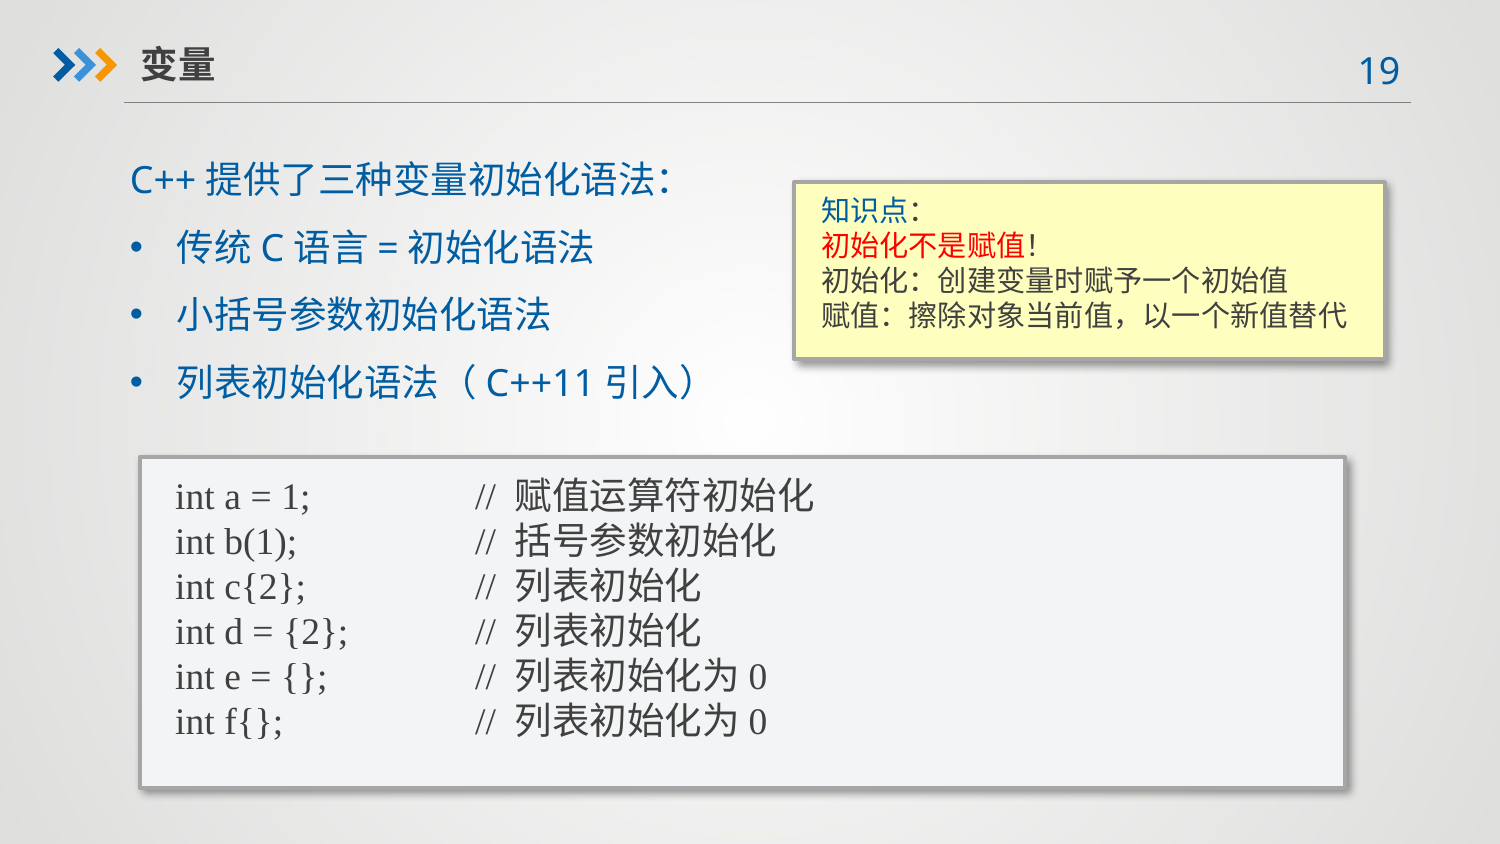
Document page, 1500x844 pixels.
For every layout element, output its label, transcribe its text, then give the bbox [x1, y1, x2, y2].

text_box 变量 [140, 32, 491, 95]
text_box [793, 181, 1386, 360]
text_box C++提供了三种变量初始化语法： 传统C语言=初始化语法 小括号参数初始化语法 列表初始化语法（C++11引入） [115, 126, 1341, 412]
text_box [139, 457, 1346, 789]
picture [0, 0, 1500, 844]
